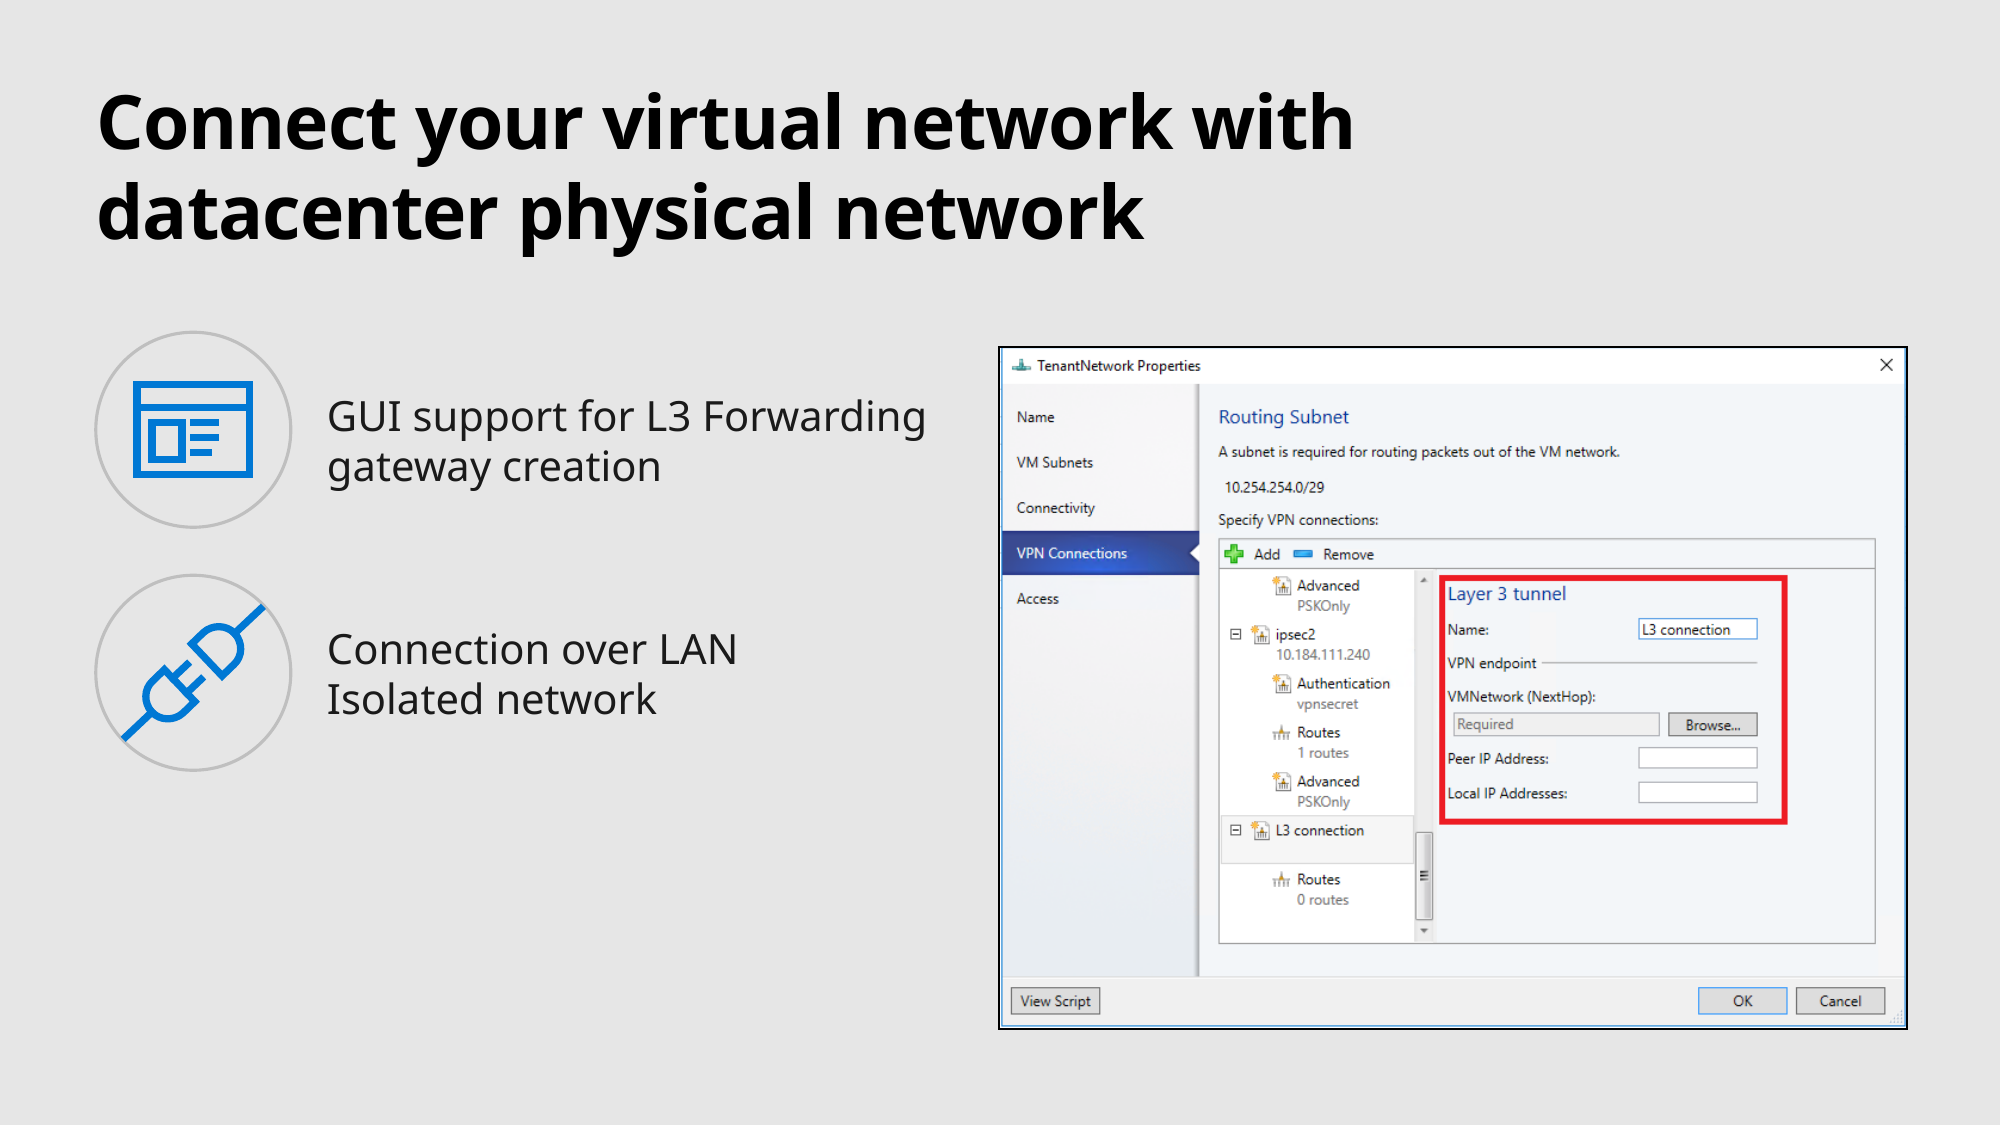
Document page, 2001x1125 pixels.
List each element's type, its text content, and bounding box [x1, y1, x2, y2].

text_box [95, 574, 291, 771]
title Connect your virtual network with datacenter physical network [96, 75, 1904, 166]
text_box GUI support for L3 Forwarding gateway creation [326, 389, 999, 491]
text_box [95, 331, 291, 528]
text_box Connection over LAN Isolated network [326, 622, 999, 724]
picture [999, 347, 1907, 1029]
